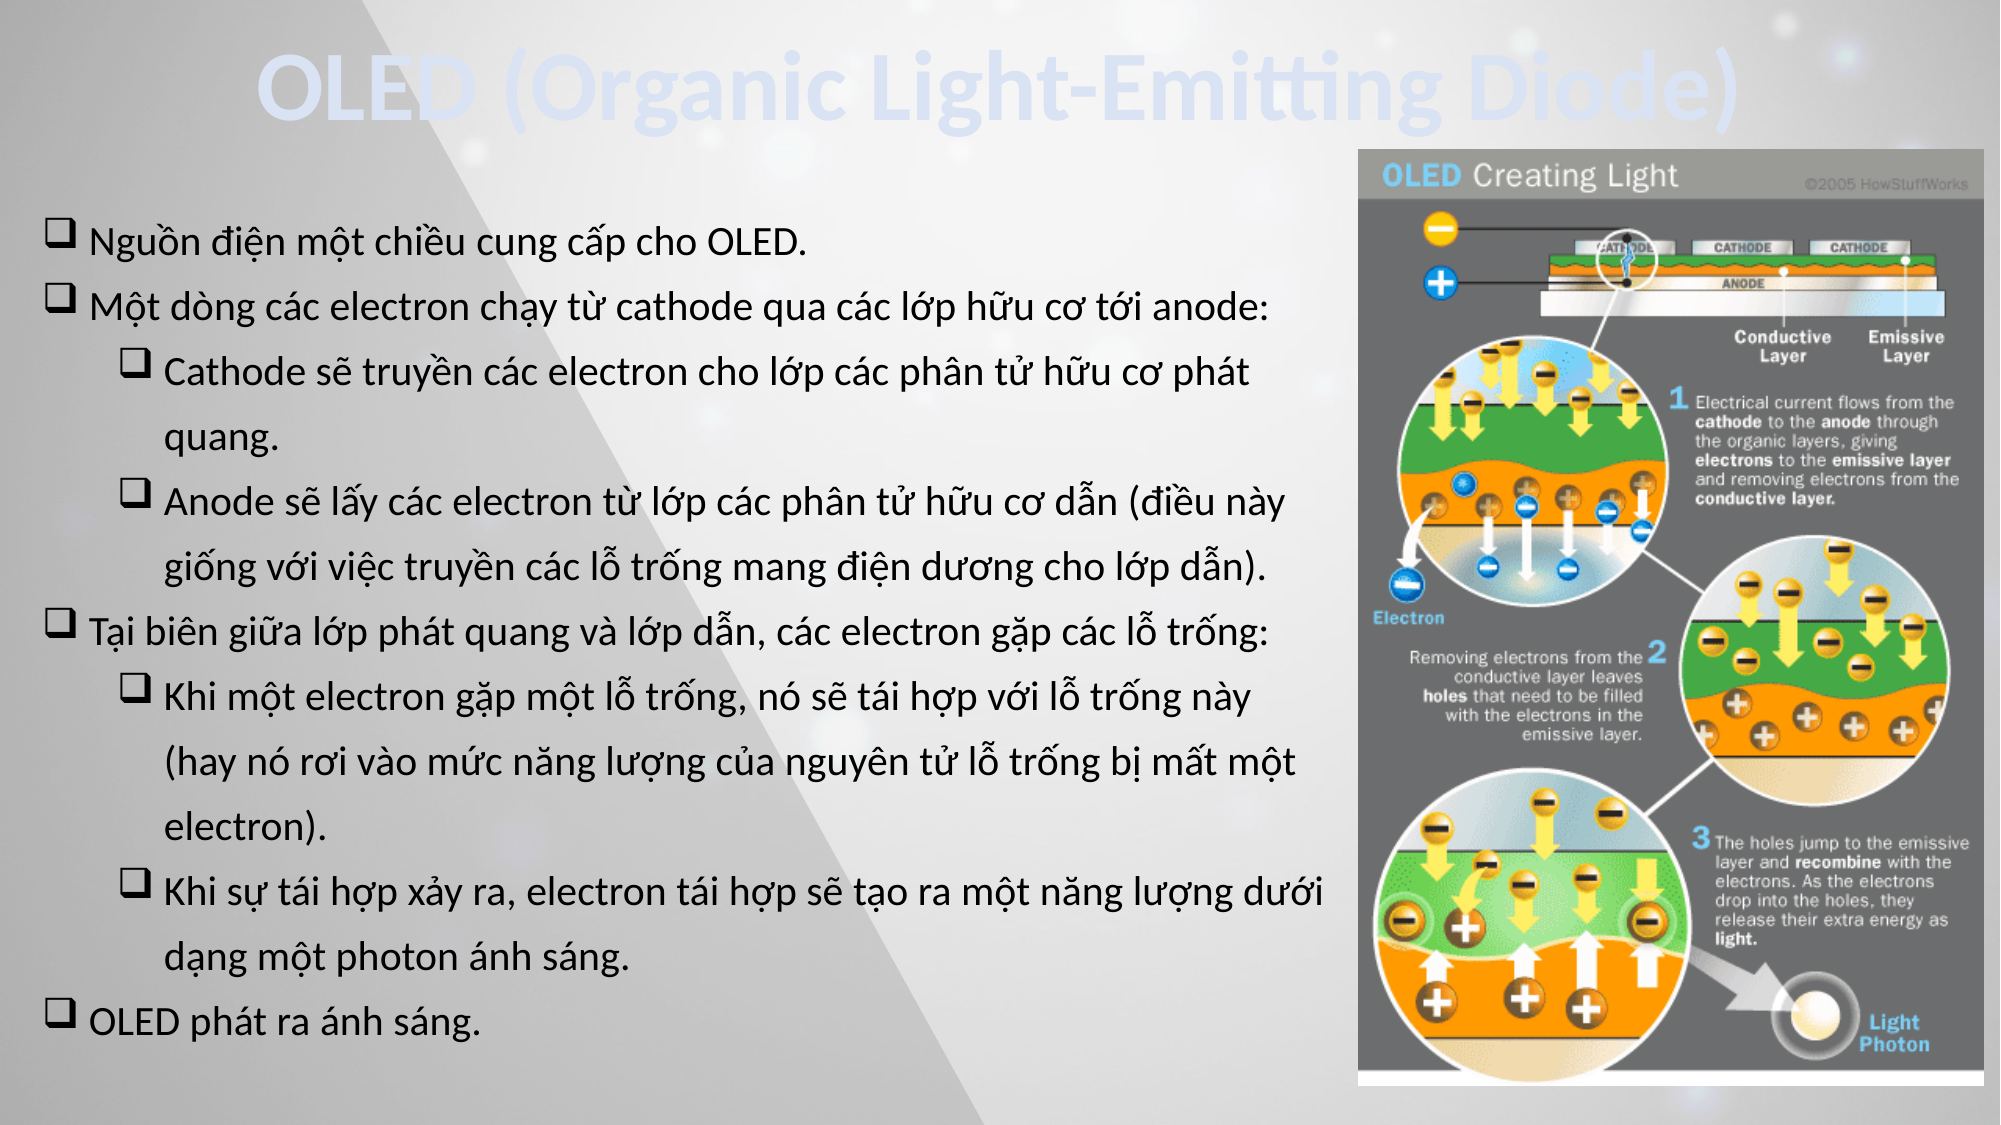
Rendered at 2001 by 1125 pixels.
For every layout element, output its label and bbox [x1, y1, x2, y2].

text_box [0, 0, 2000, 1125]
picture [1358, 149, 1984, 1086]
